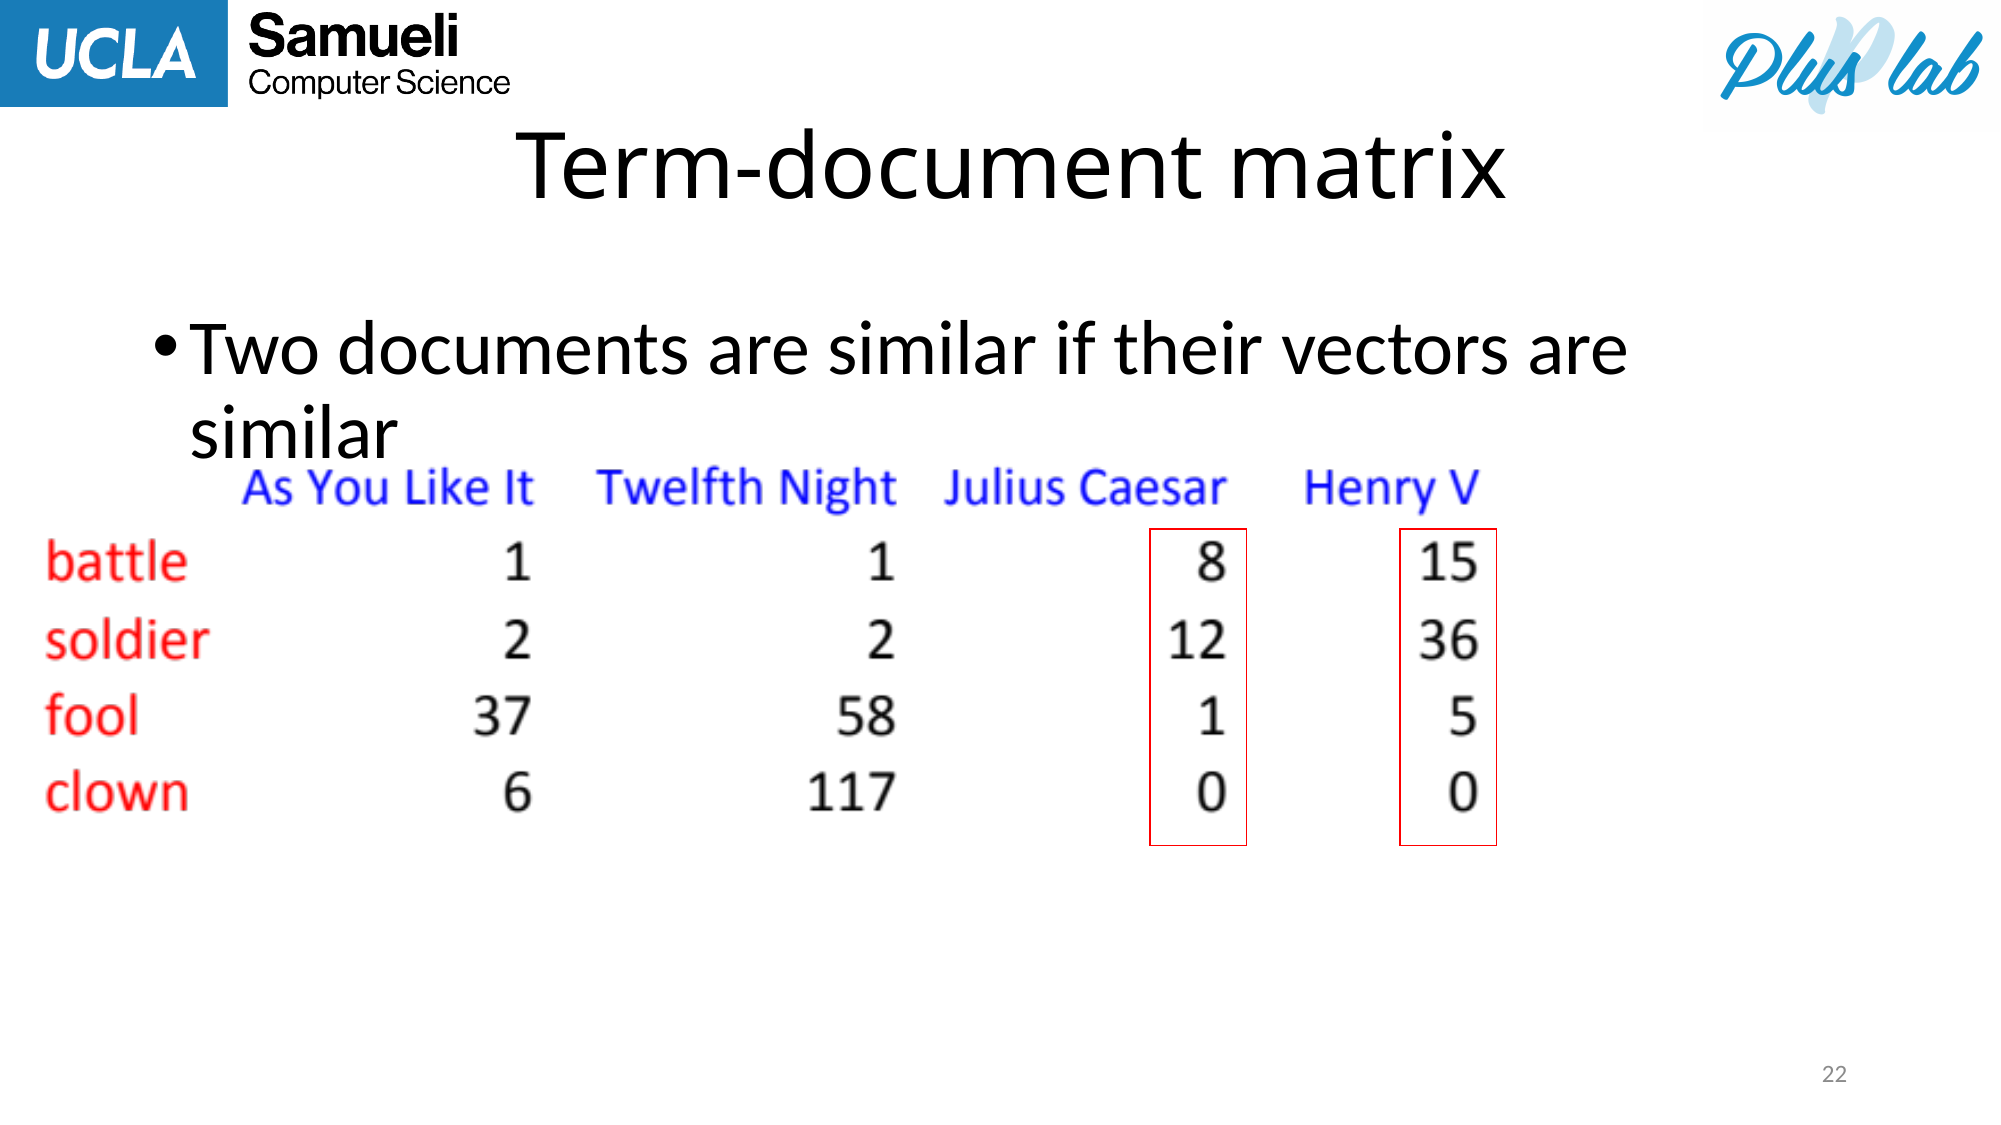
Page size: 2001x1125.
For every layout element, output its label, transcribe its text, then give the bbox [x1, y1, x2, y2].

picture [1703, 0, 2000, 132]
slide_number 22 [1412, 1042, 1863, 1103]
list Two documents are similar if their vectors are similar [137, 299, 1863, 1014]
picture [0, 0, 510, 107]
text_box [1149, 828, 1247, 846]
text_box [33, 445, 1491, 828]
title Term-document matrix [137, 59, 1863, 278]
text_box [1400, 529, 1497, 846]
